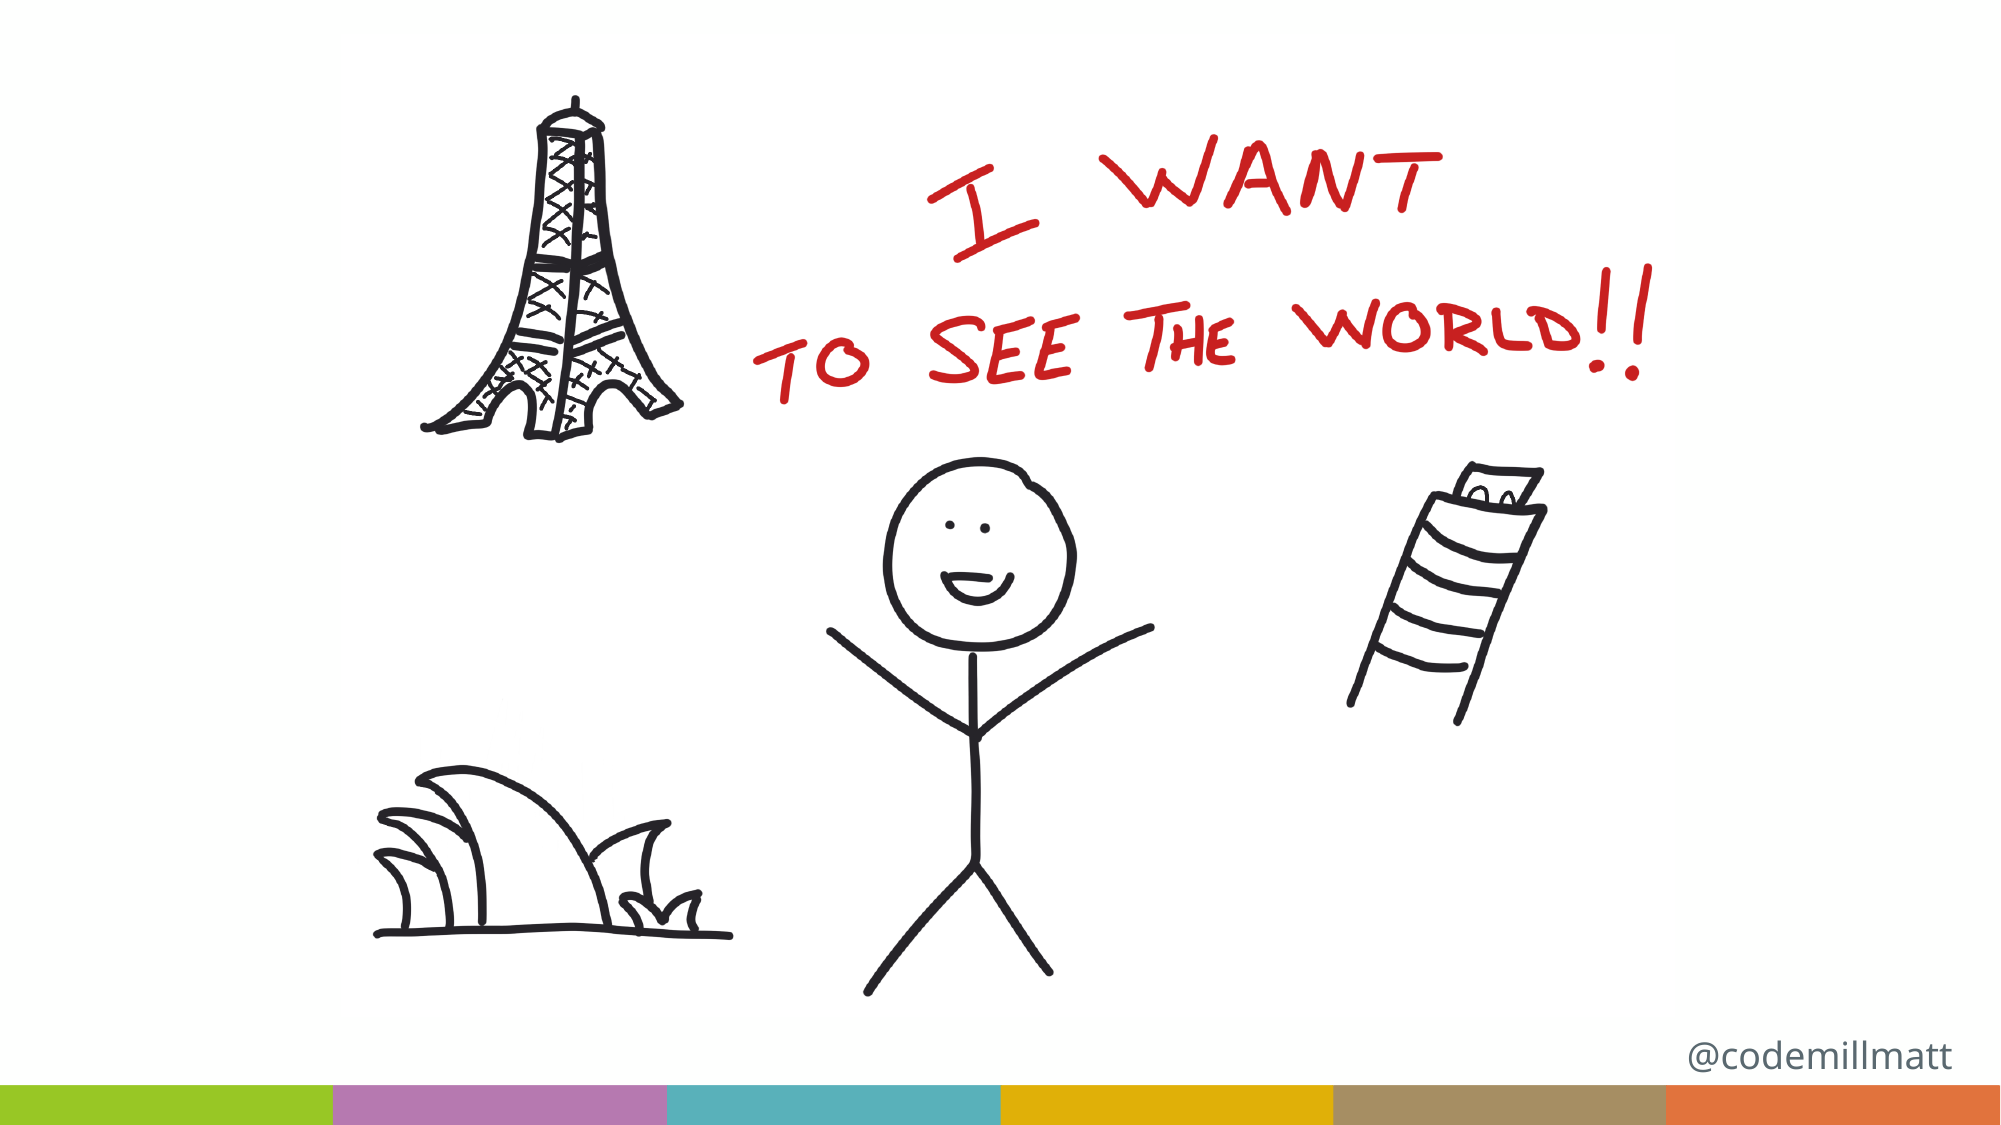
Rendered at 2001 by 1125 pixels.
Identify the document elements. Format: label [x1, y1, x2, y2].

picture [341, 34, 1675, 1017]
